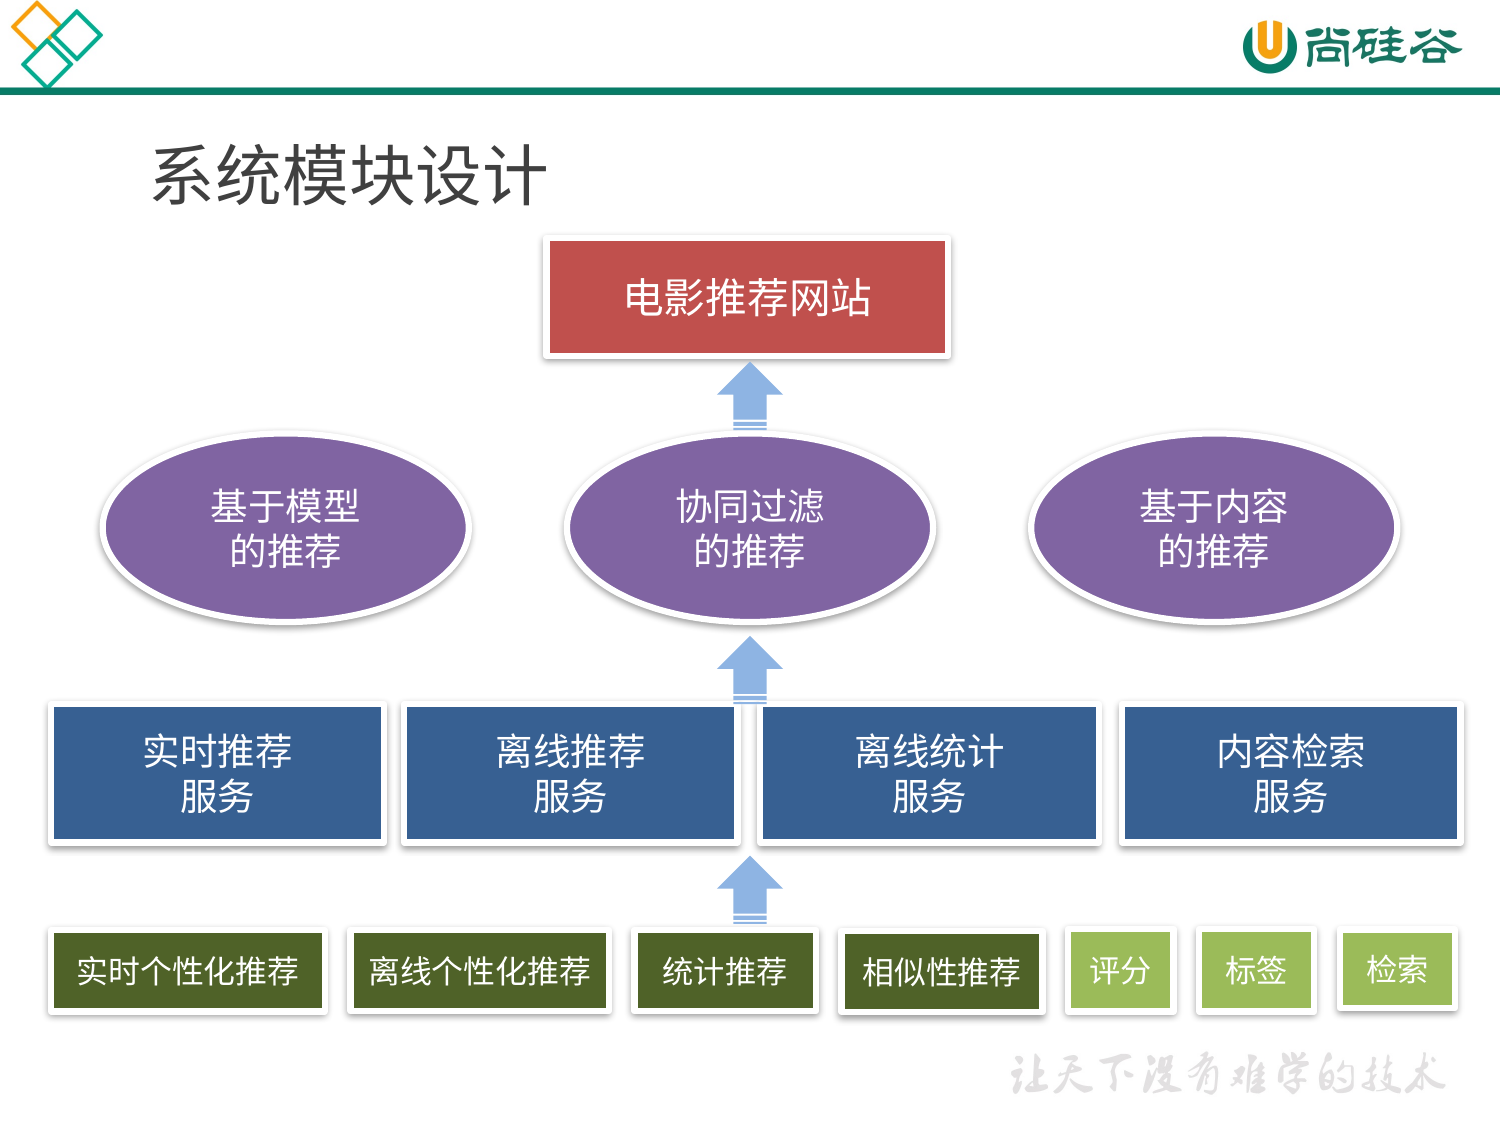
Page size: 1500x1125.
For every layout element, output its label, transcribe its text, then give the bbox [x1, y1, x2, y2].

text_box 系统模块设计 [74, 79, 1425, 268]
text_box [714, 359, 786, 432]
picture [0, 0, 1500, 1125]
text_box 基于内容 的推荐 [1028, 430, 1401, 626]
text_box 评分 [1065, 926, 1177, 1015]
text_box 实时推荐 服务 [48, 701, 387, 846]
text_box 统计推荐 [631, 927, 819, 1014]
text_box 离线推荐 服务 [401, 701, 741, 846]
text_box 电影推荐网站 [543, 268, 951, 359]
text_box 离线统计 服务 [757, 701, 1102, 846]
text_box 标签 [1196, 926, 1317, 1015]
text_box 内容检索 服务 [1119, 701, 1464, 846]
text_box 实时个性化推荐 [48, 927, 328, 1015]
text_box [714, 633, 786, 706]
text_box 离线个性化推荐 [347, 927, 612, 1014]
text_box 检索 [1337, 926, 1458, 1011]
text_box 基于模型 的推荐 [99, 430, 472, 626]
text_box [714, 853, 786, 926]
text_box 协同过滤 的推荐 [563, 430, 937, 626]
text_box 相似性推荐 [838, 928, 1046, 1015]
